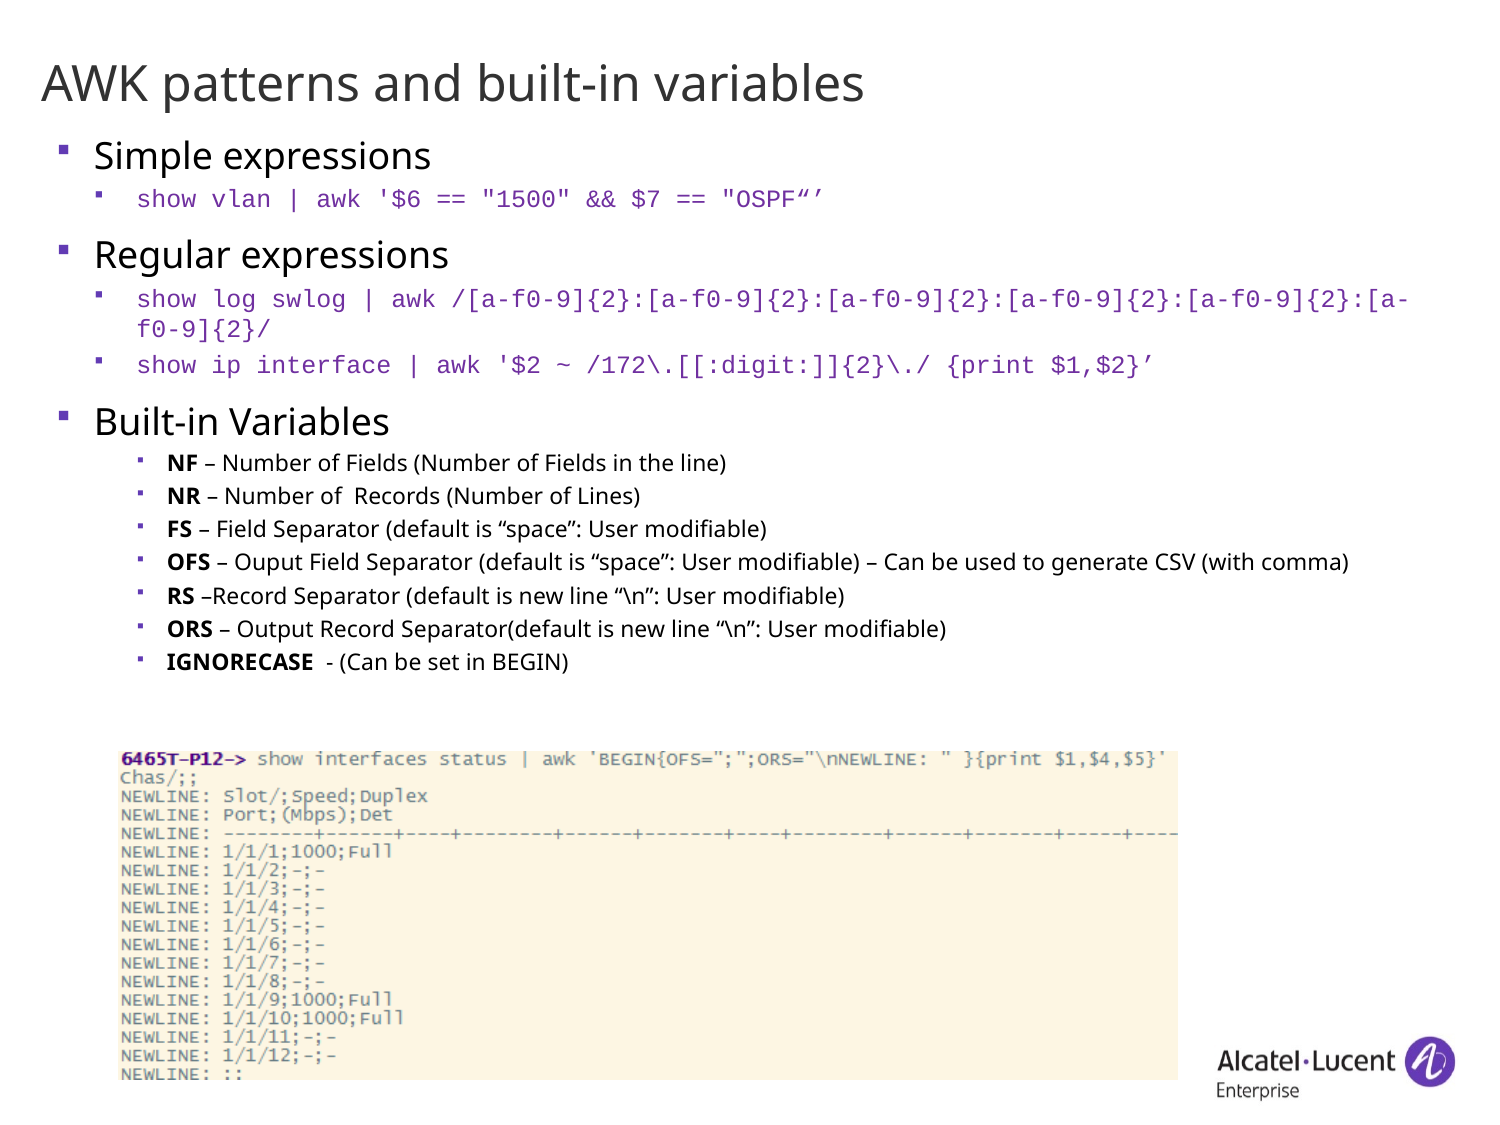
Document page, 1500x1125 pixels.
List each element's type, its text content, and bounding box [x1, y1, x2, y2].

picture [117, 751, 1178, 1081]
title AWK patterns and built-in variables [41, 17, 1459, 136]
list Simple expressions show vlan | awk '$6 == "1500" && $7 == "OSPF“’ Regular expressions show log swlog | awk /[a-f0-9]{2}:[a-f0-9]{2}:[a-f0-9]{2}:[a-f0-9]{2}:[a-f0-9]{2}:[a-f0-9]{2}/ show ip interface | awk '$2 ~ /172\.[[:digit:]]{2}\./ {print $1,$2}’ Built-in Variables NF – Number of Fields (Number of Fields in the line) NR – Number of Records (Number of Lines) FS – Field Separator (default is “space”: User modifiable) OFS – Ouput Field Separator (default is “space”: User modifiable) – Can be used to generate CSV (with comma) RS –Record Separator (default is new line “\n”: User modifiable) ORS – Output Record Separator(default is new line “\n”: User modifiable) IGNORECASE - (Can be set in BEGIN) [41, 123, 1442, 985]
picture [1213, 1032, 1459, 1106]
